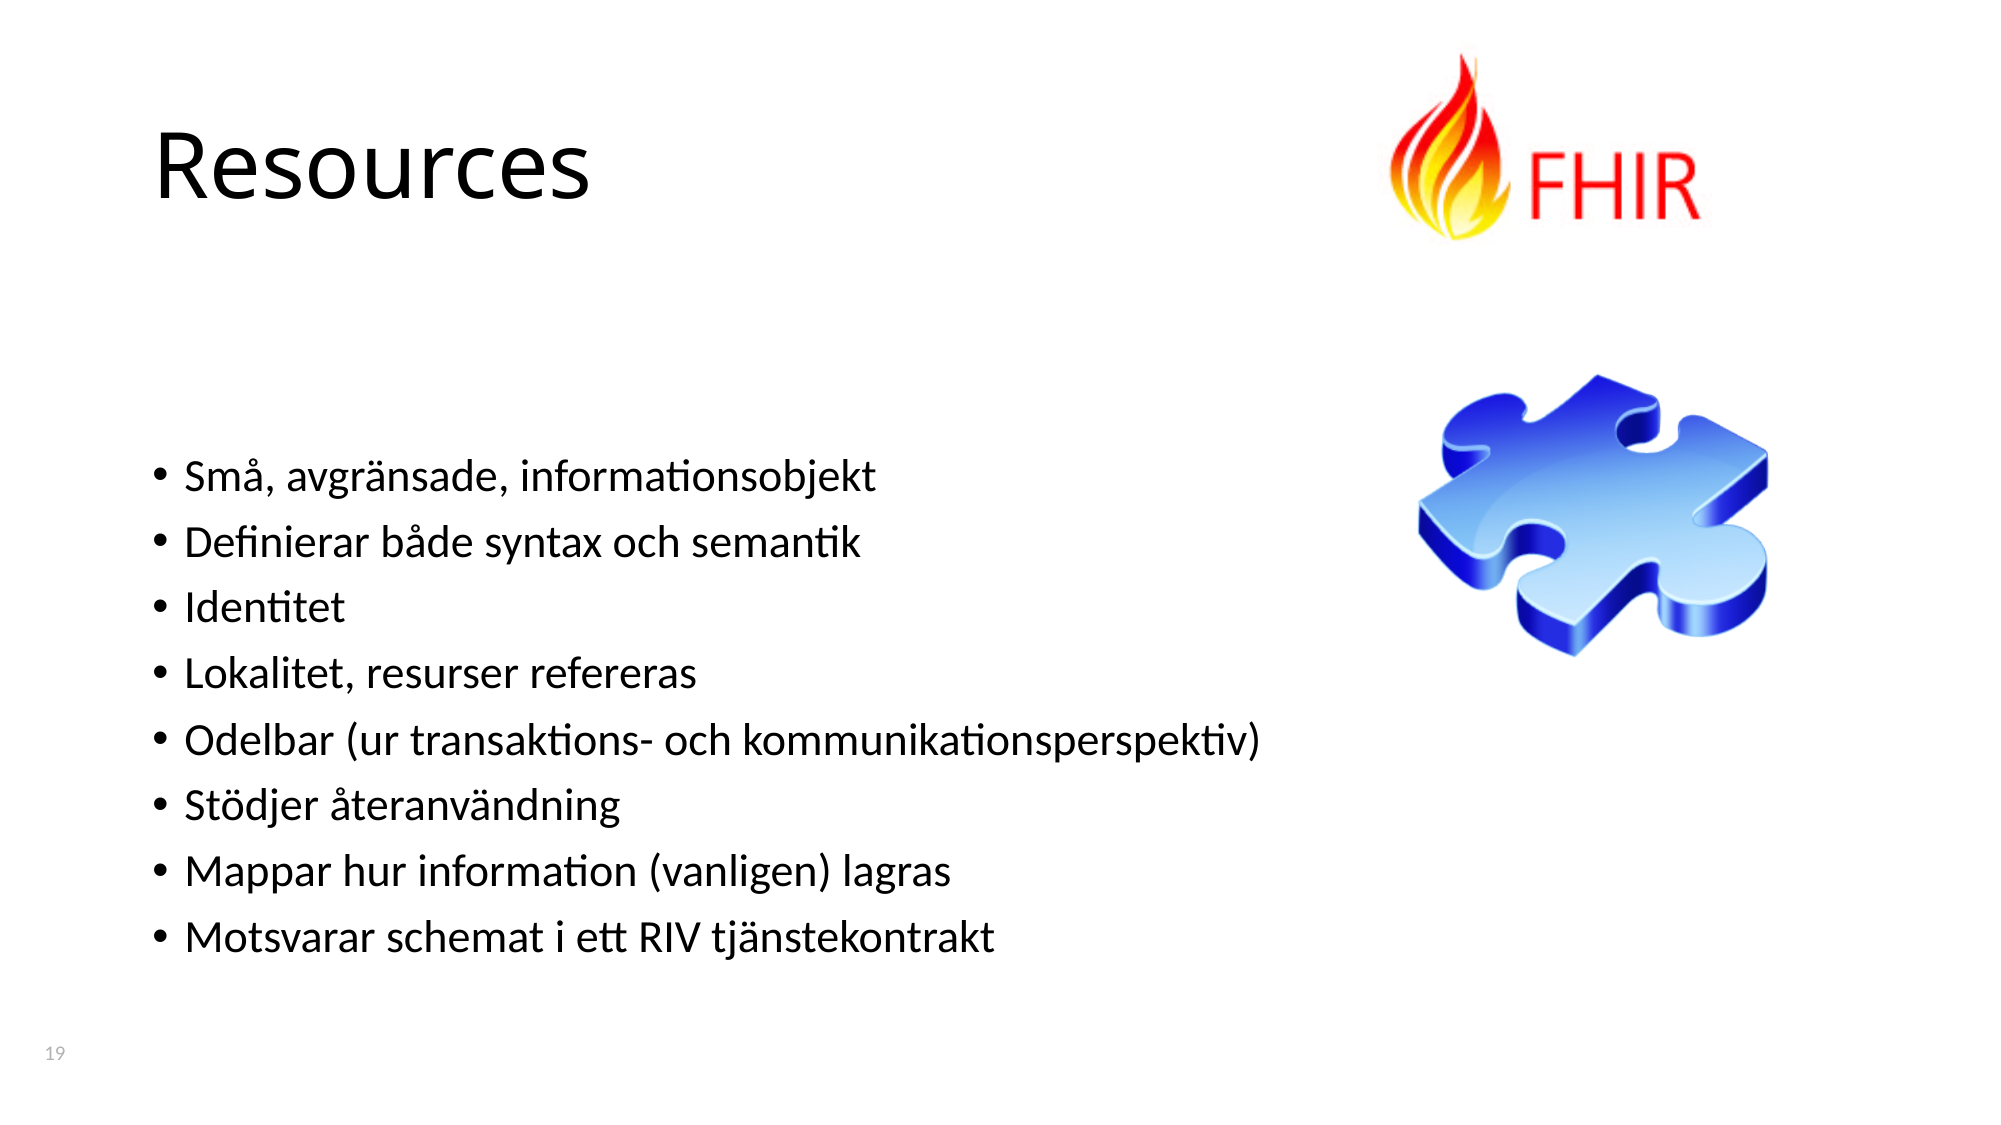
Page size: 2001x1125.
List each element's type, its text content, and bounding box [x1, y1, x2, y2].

slide_number 19 [29, 1034, 148, 1071]
picture [1377, 43, 1712, 249]
list Små, avgränsade, informationsobjekt Definierar både syntax och semantik Identitet Lokalitet, resurser refereras Odelbar (ur transaktions- och kommunikationsperspektiv) Stödjer återanvändning Mappar hur information (vanligen) lagras Motsvarar schemat i ett RIV tjänstekontrakt [137, 443, 1863, 974]
picture [1411, 321, 1799, 709]
title Resources [137, 59, 1863, 278]
